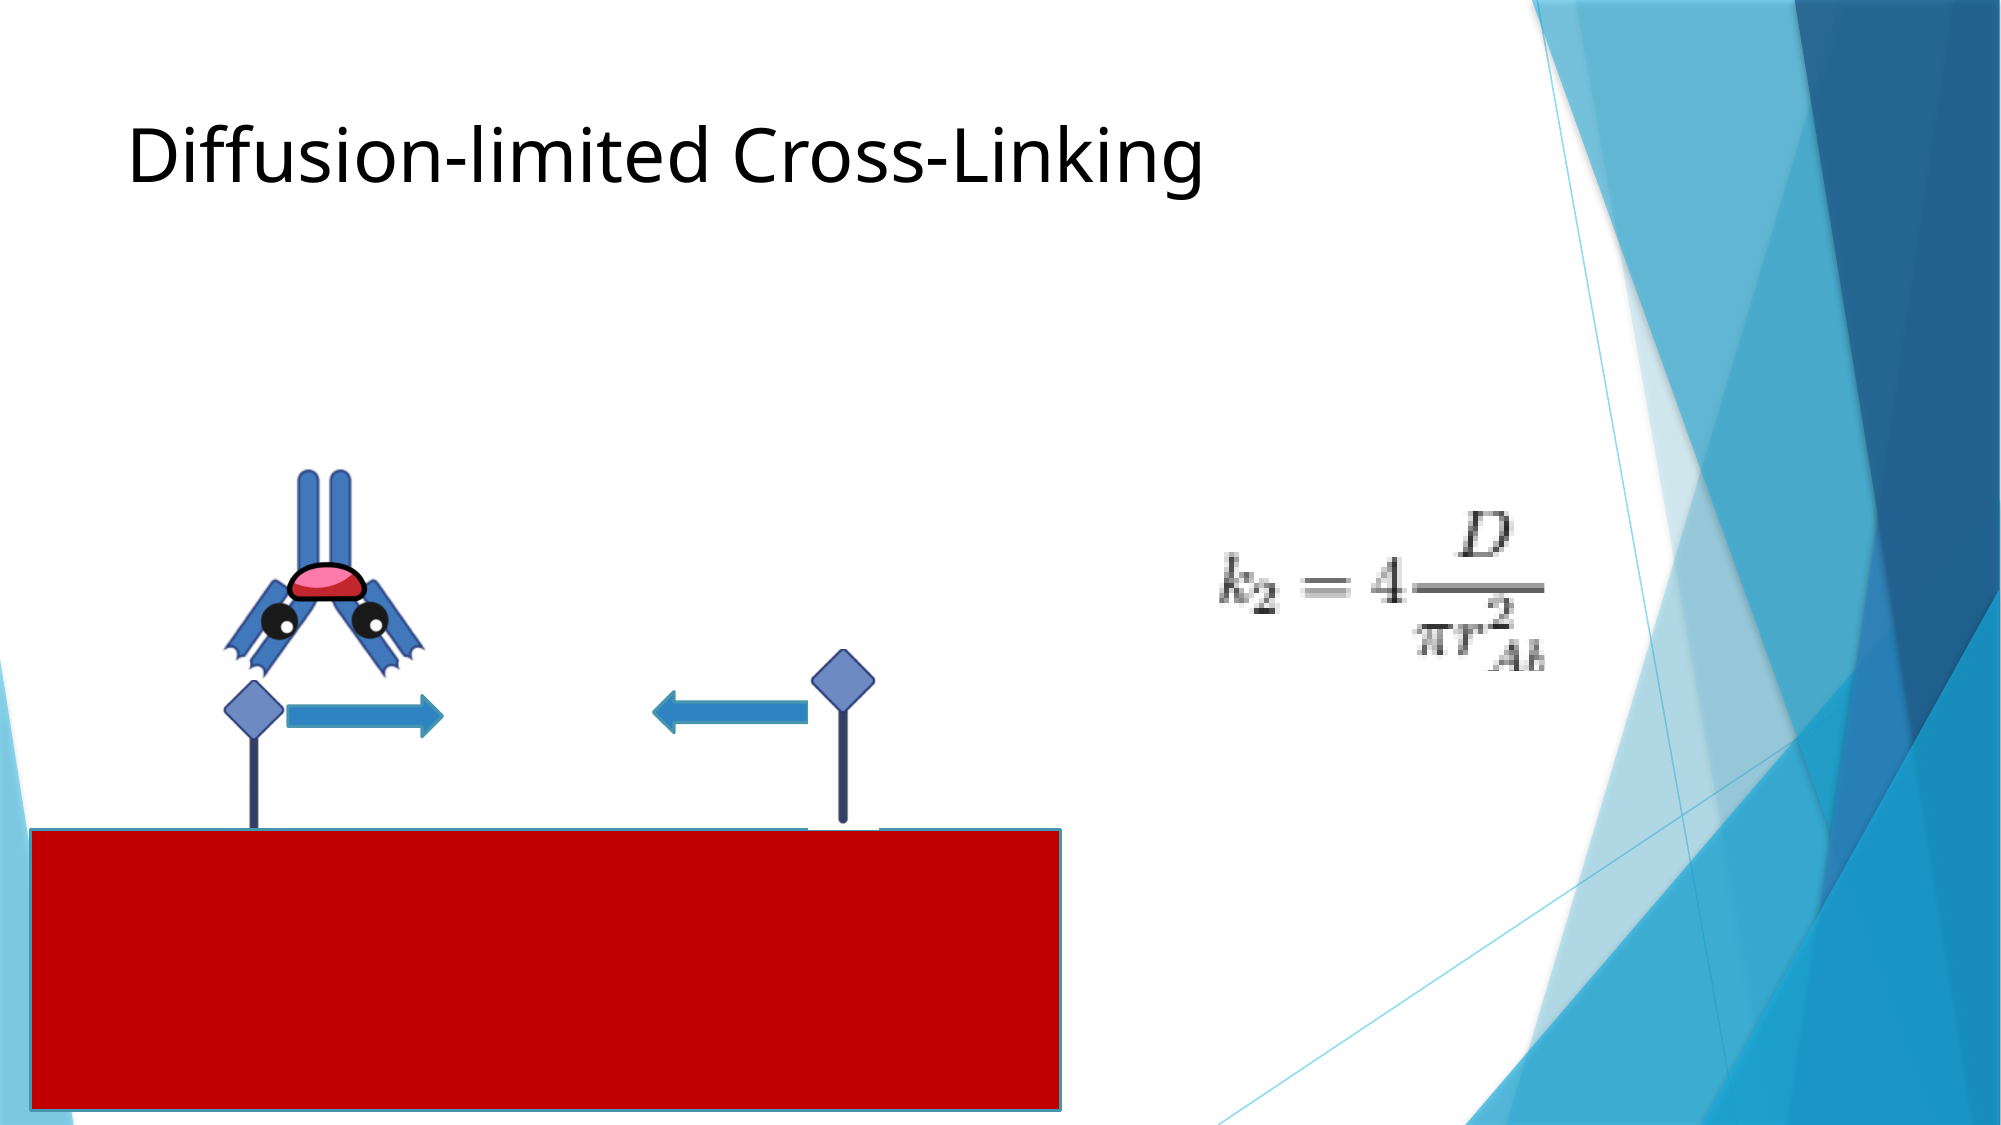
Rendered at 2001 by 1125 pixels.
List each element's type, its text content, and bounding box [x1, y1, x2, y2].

text_box [294, 694, 444, 739]
text_box [652, 690, 802, 735]
text_box [29, 828, 1062, 1112]
title Diffusion-limited Cross-Linking [111, 99, 1522, 317]
picture [1218, 510, 1545, 671]
picture [220, 462, 427, 849]
picture [807, 648, 880, 830]
